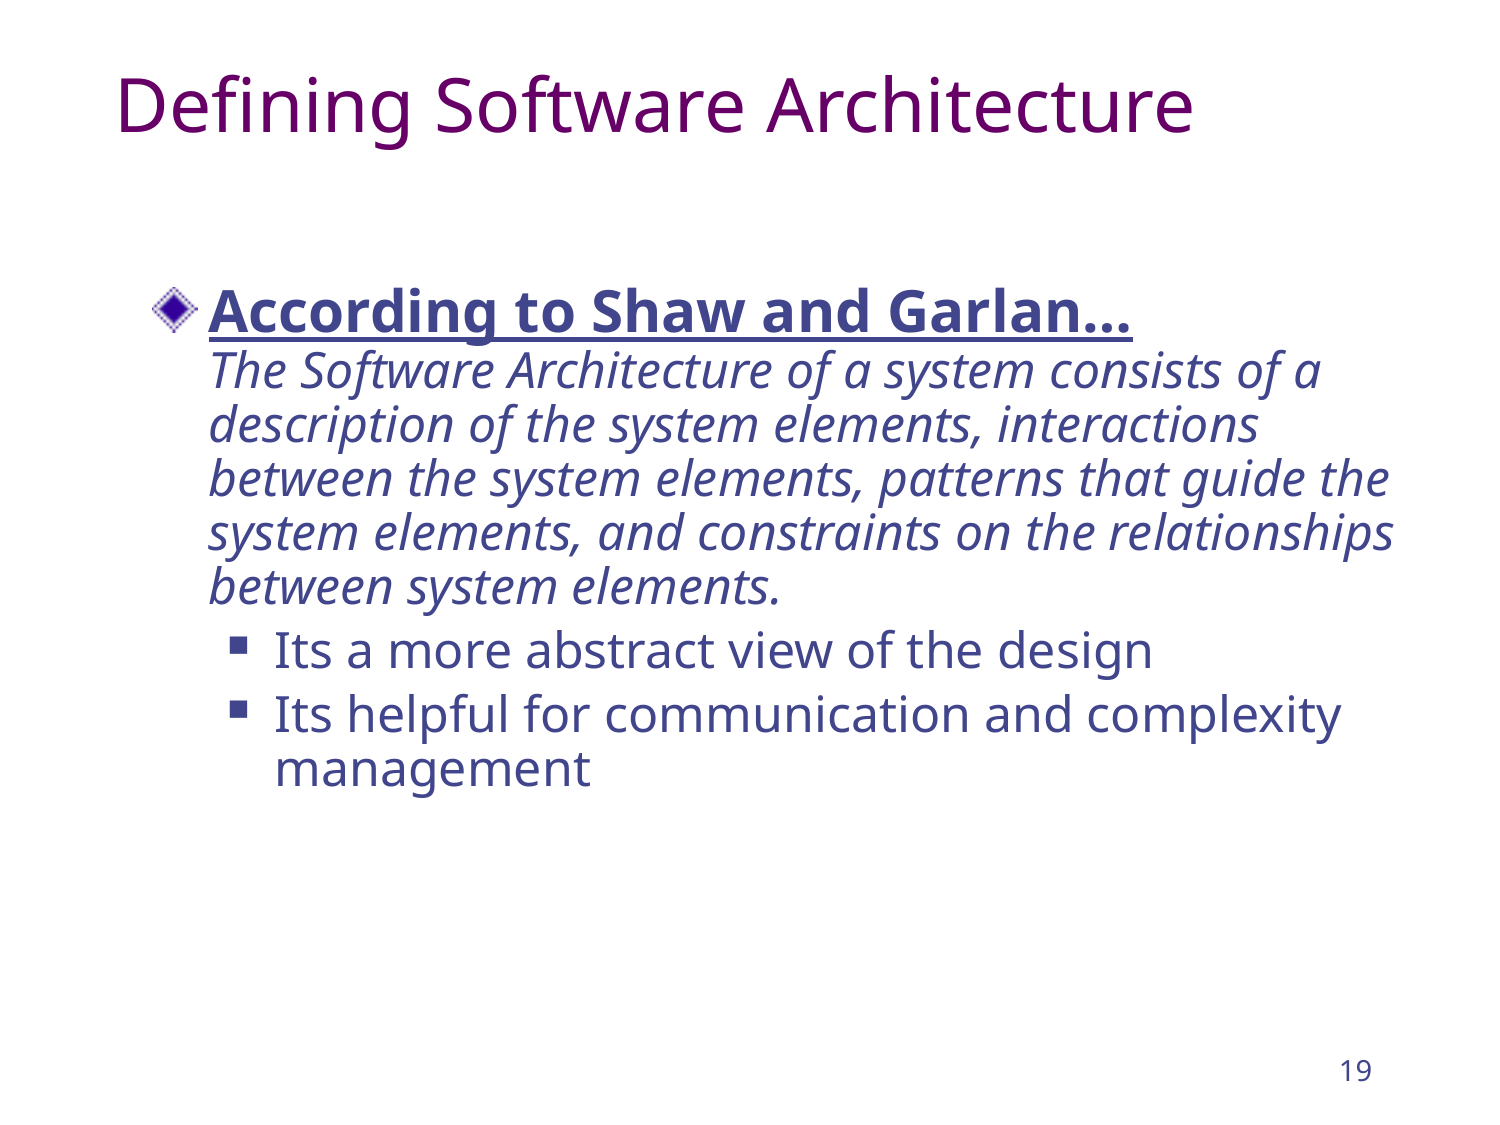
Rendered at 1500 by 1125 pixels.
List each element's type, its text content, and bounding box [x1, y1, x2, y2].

title Defining Software Architecture [99, 50, 1375, 238]
picture [152, 287, 198, 333]
slide_number 19 [1074, 1025, 1388, 1100]
list According to Shaw and Garlan… The Software Architecture of a system consists of a description of the system elements, interactions between the system elements, patterns that guide the system elements, and constraints on the relationships between system elements. Its a more abstract view of the design Its helpful for communication and complexity management [137, 275, 1413, 988]
